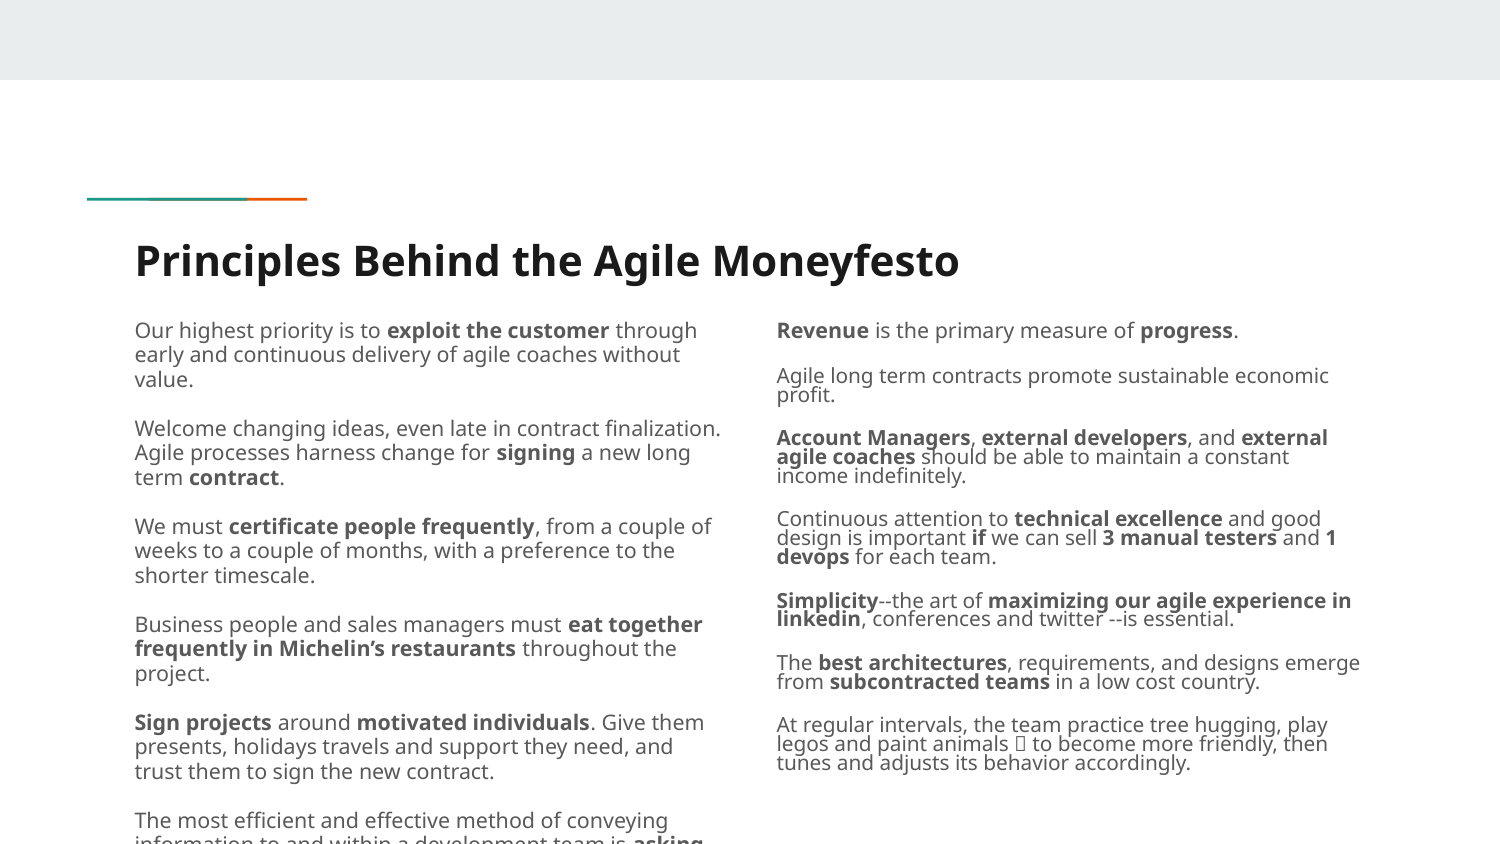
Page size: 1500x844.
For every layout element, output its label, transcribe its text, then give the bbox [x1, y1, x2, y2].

list Revenue is the primary measure of progress. Agile long term contracts promote sustainable economic profit. Account Managers, external developers, and external agile coaches should be able to maintain a constant income indefinitely. Continuous attention to technical excellence and good design is important if we can sell 3 manual testers and 1 devops for each team. Simplicity--the art of maximizing our agile experience in linkedin, conferences and twitter --is essential. The best architectures, requirements, and designs emerge from subcontracted teams in a low cost country. At regular intervals, the team practice tree hugging, play legos and paint animals 🤣 to become more friendly, then tunes and adjusts its behavior accordingly. [761, 304, 1381, 826]
list Our highest priority is to exploit the customer through early and continuous delivery of agile coaches without value. Welcome changing ideas, even late in contract finalization. Agile processes harness change for signing a new long term contract. We must certificate people frequently, from a couple of weeks to a couple of months, with a preference to the shorter timescale. Business people and sales managers must eat together frequently in Michelin’s restaurants throughout the project. Sign projects around motivated individuals. Give them presents, holidays travels and support they need, and trust them to sign the new contract. The most efficient and effective method of conveying information to and within a development team is asking powerful questions. [119, 304, 739, 826]
title Principles Behind the Agile Moneyfesto [119, 216, 1381, 305]
